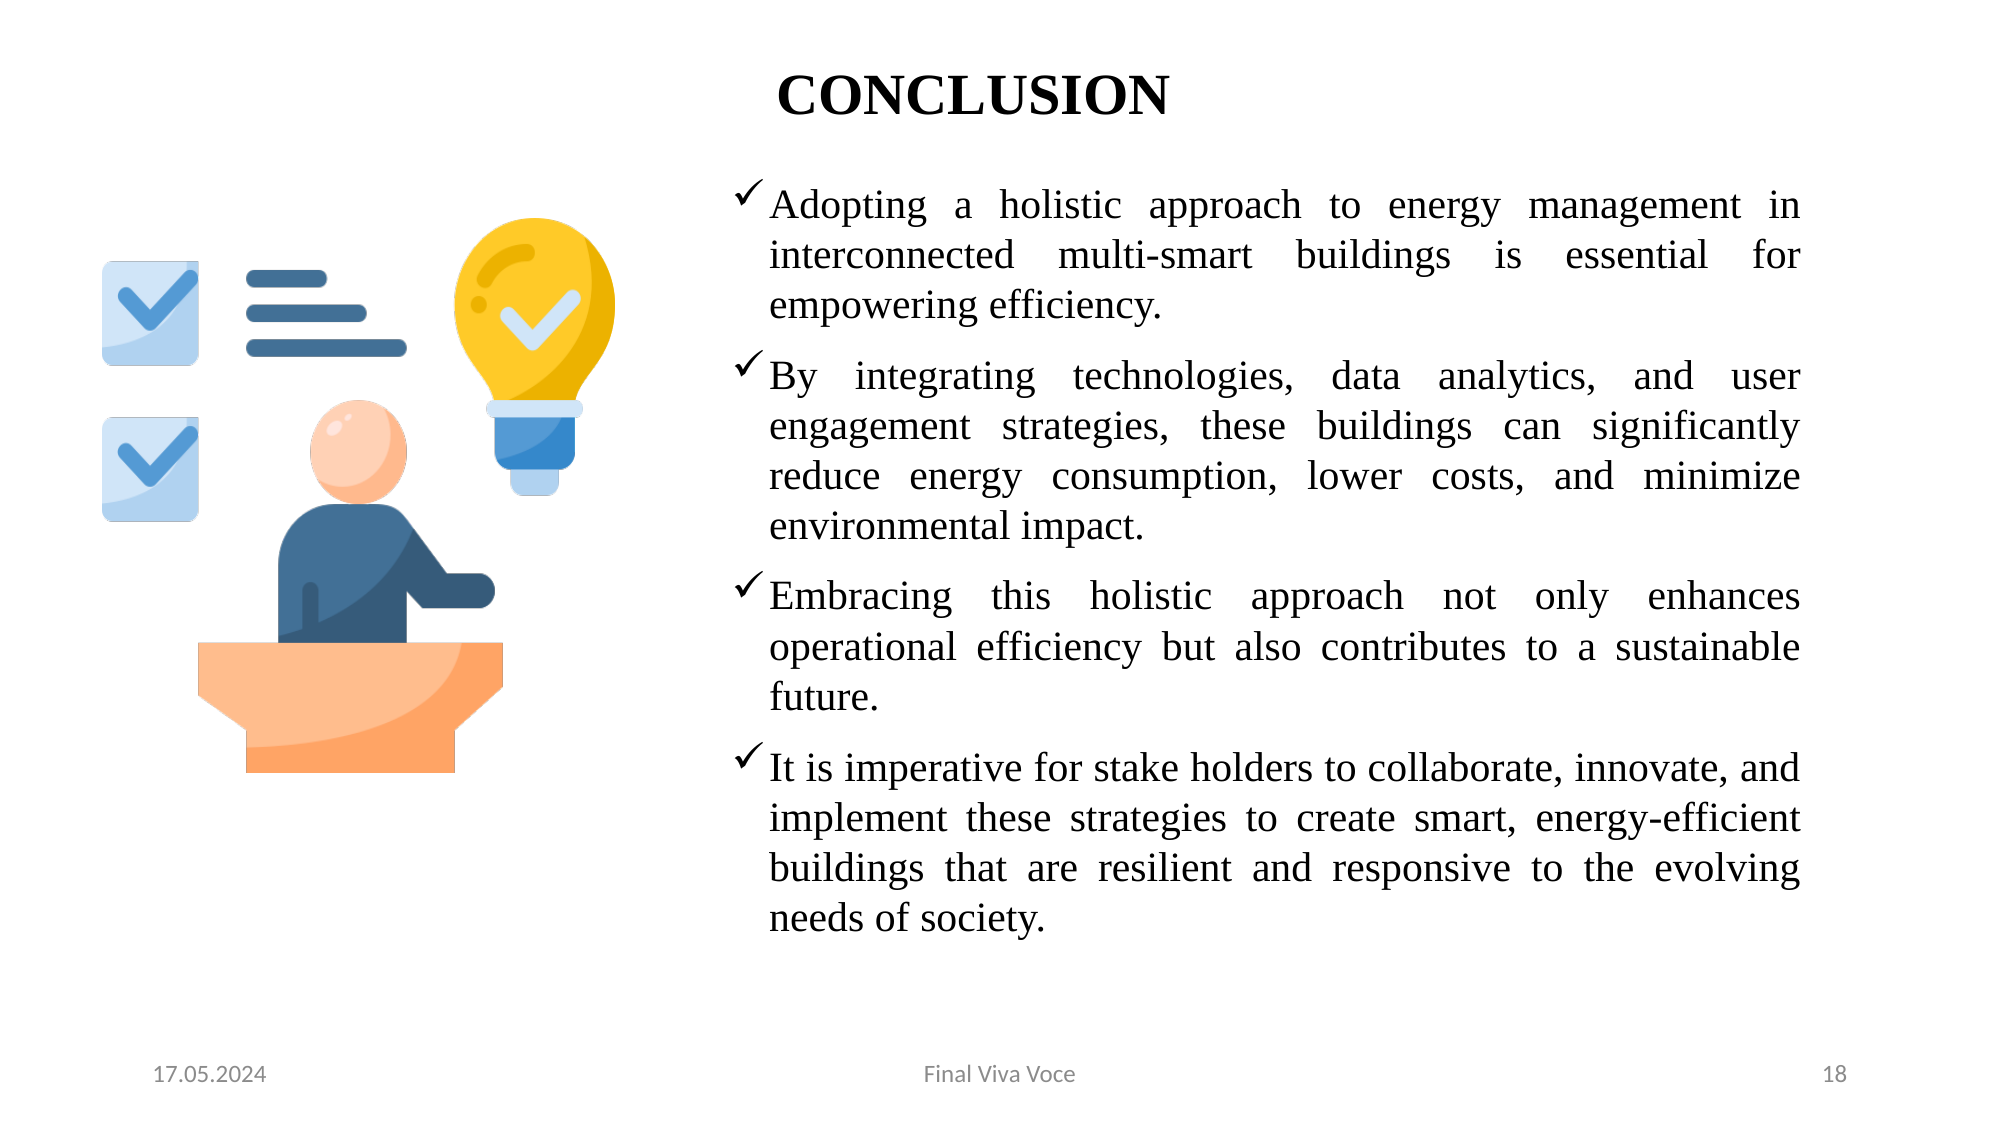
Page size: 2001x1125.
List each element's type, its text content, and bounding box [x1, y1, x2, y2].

slide_number 18 [1412, 1042, 1863, 1103]
title CONCLUSION [137, 0, 1863, 192]
picture [102, 218, 615, 773]
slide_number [137, 1042, 588, 1103]
list Adopting a holistic approach to energy management in interconnected multi-smart buildings is essential for empowering efficiency. By integrating technologies, data analytics, and user engagement strategies, these buildings can significantly reduce energy consumption, lower costs, and minimize environmental impact. Embracing this holistic approach not only enhances operational efficiency but also contributes to a sustainable future. It is imperative for stake holders to collaborate, innovate, and implement these strategies to create smart, energy-efficient buildings that are resilient and responsive to the evolving needs of society. [716, 169, 1817, 974]
footer Final Viva Voce [662, 1042, 1338, 1103]
